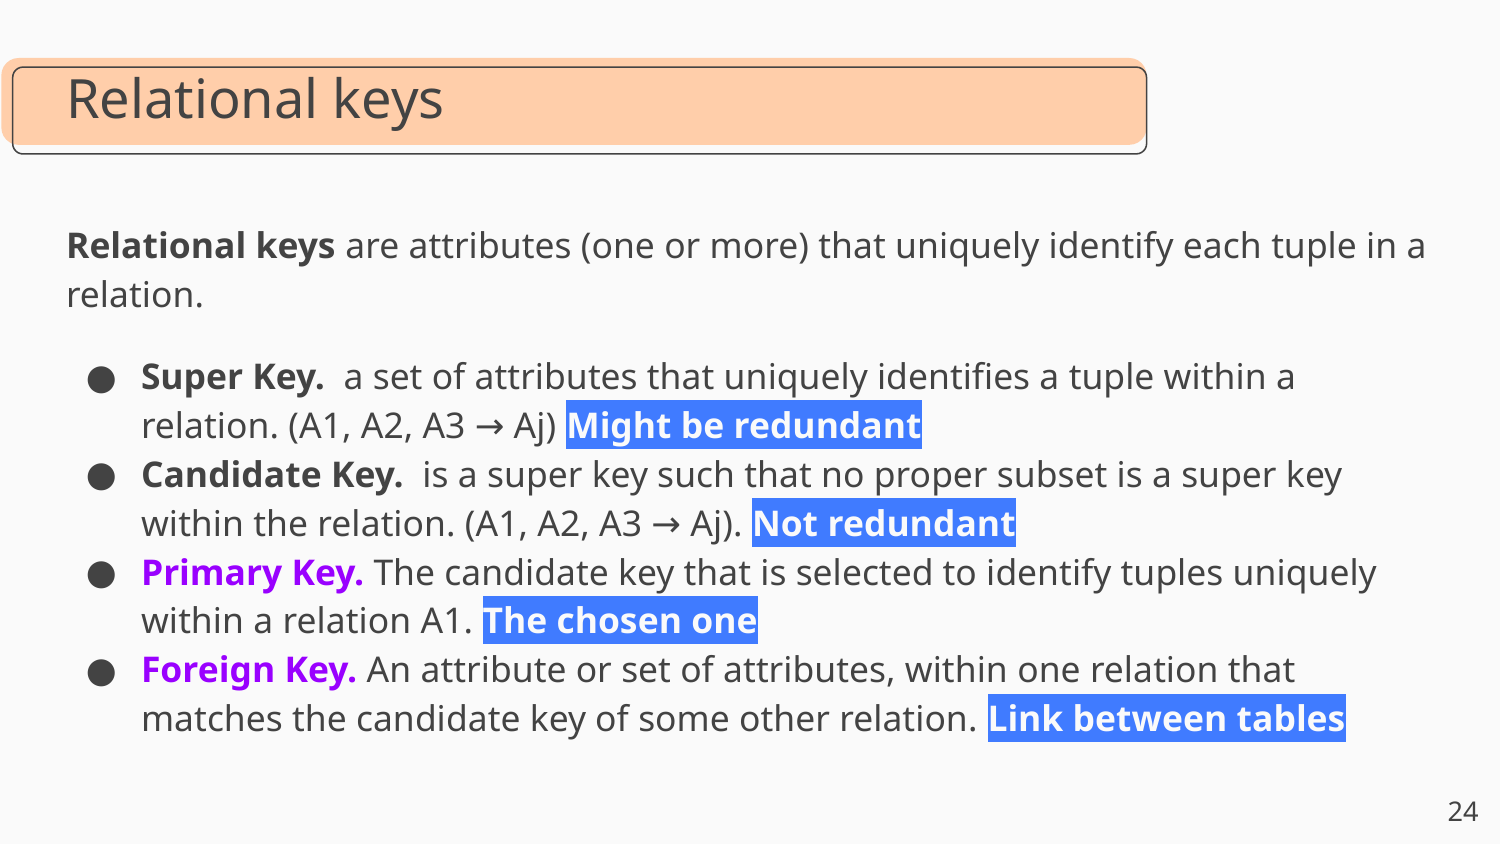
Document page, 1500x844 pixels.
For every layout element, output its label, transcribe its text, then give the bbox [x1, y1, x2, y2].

list Relational keys are attributes (one or more) that uniquely identify each tuple in a relation. Super Key. a set of attributes that uniquely identifies a tuple within a relation. (A1, A2, A3 → Aj) Might be redundant Candidate Key. is a super key such that no proper subset is a super key within the relation. (A1, A2, A3 → Aj). Not redundant Primary Key. The candidate key that is selected to identify tuples uniquely within a relation A1. The chosen one Foreign Key. An attribute or set of attributes, within one relation that matches the candidate key of some other relation. Link between tables [51, 201, 1449, 750]
title Relational keys [51, 49, 1449, 182]
slide_number ‹#› [1403, 779, 1494, 844]
